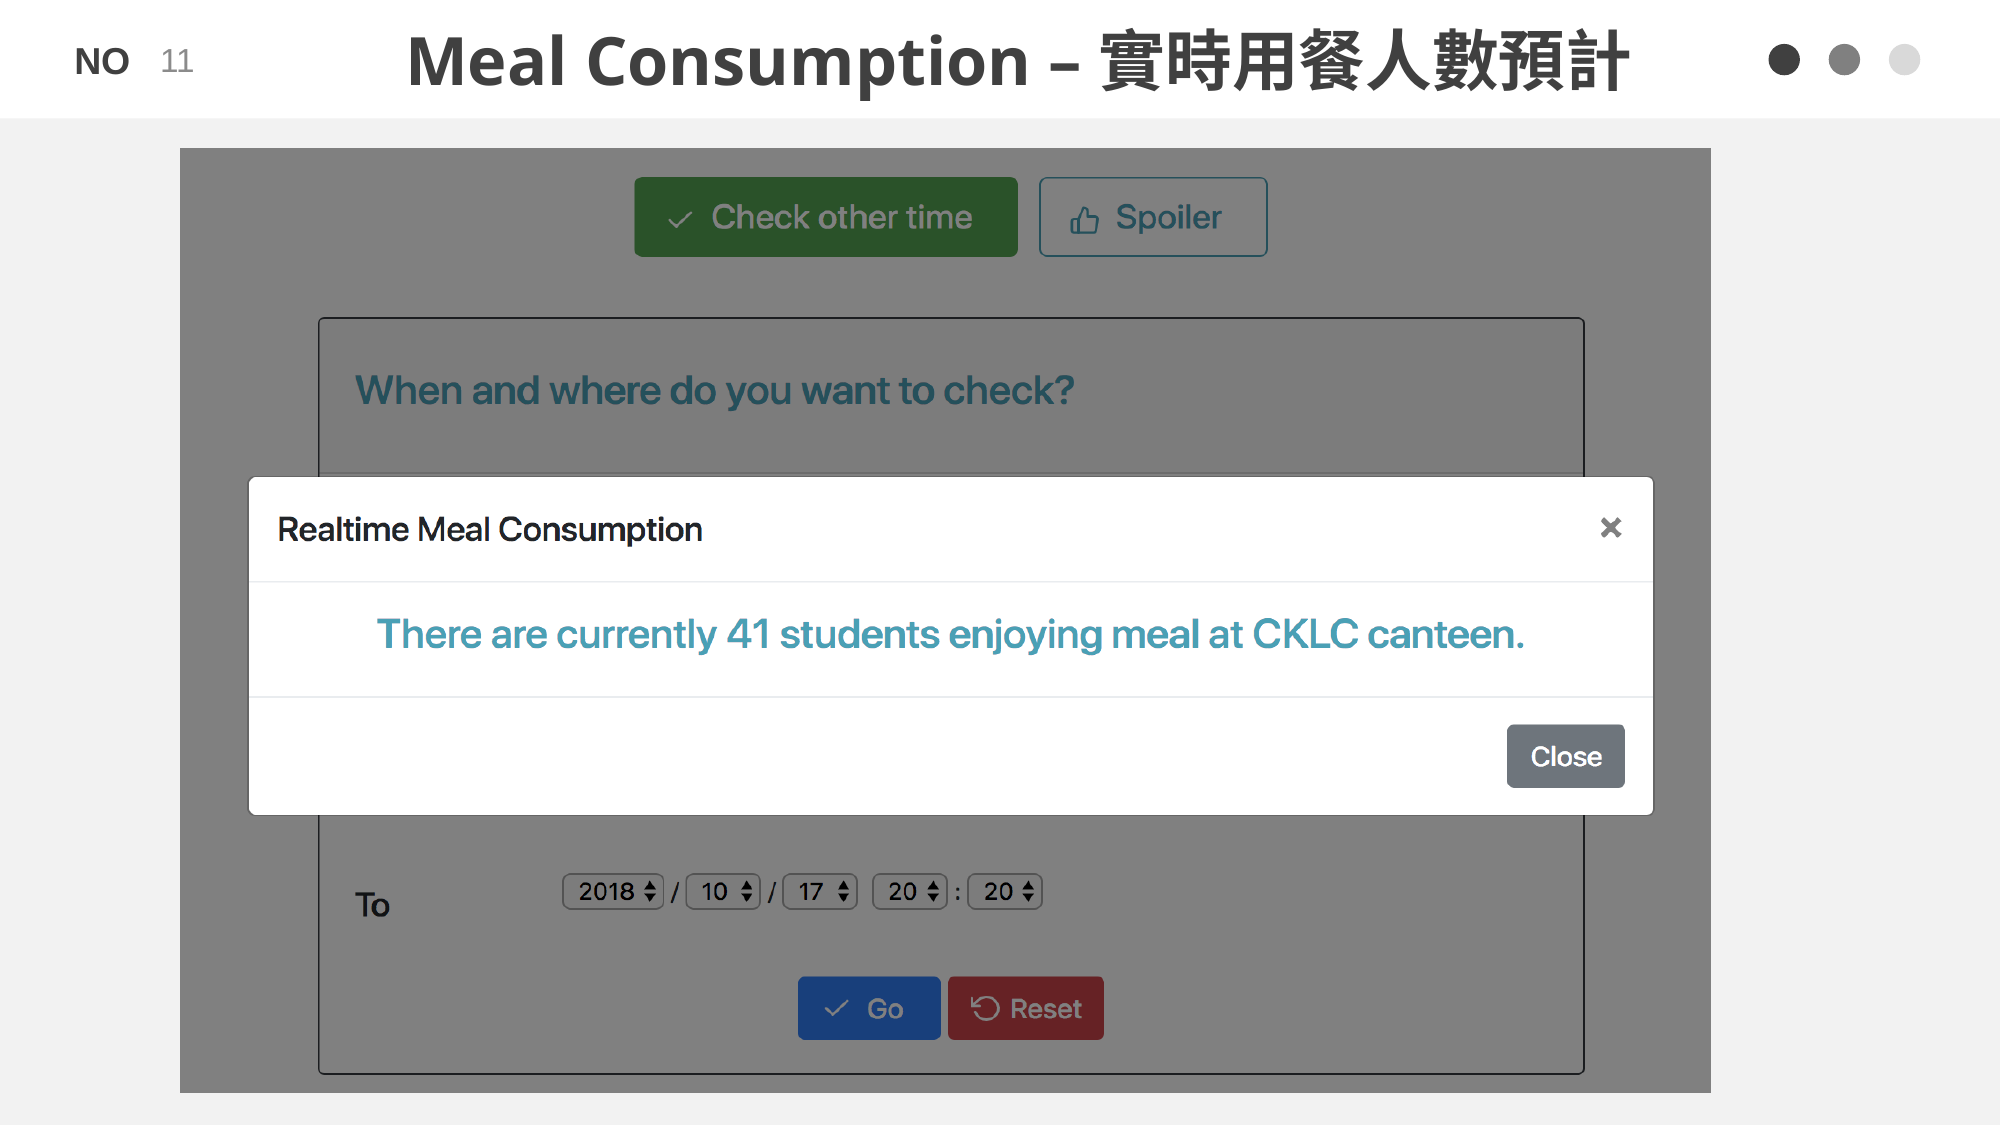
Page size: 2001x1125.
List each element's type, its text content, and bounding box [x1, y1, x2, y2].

text_box Meal Consumption –實時用餐人數預計 [378, 11, 1659, 107]
slide_number 11 [145, 29, 252, 90]
picture [180, 148, 1711, 1093]
